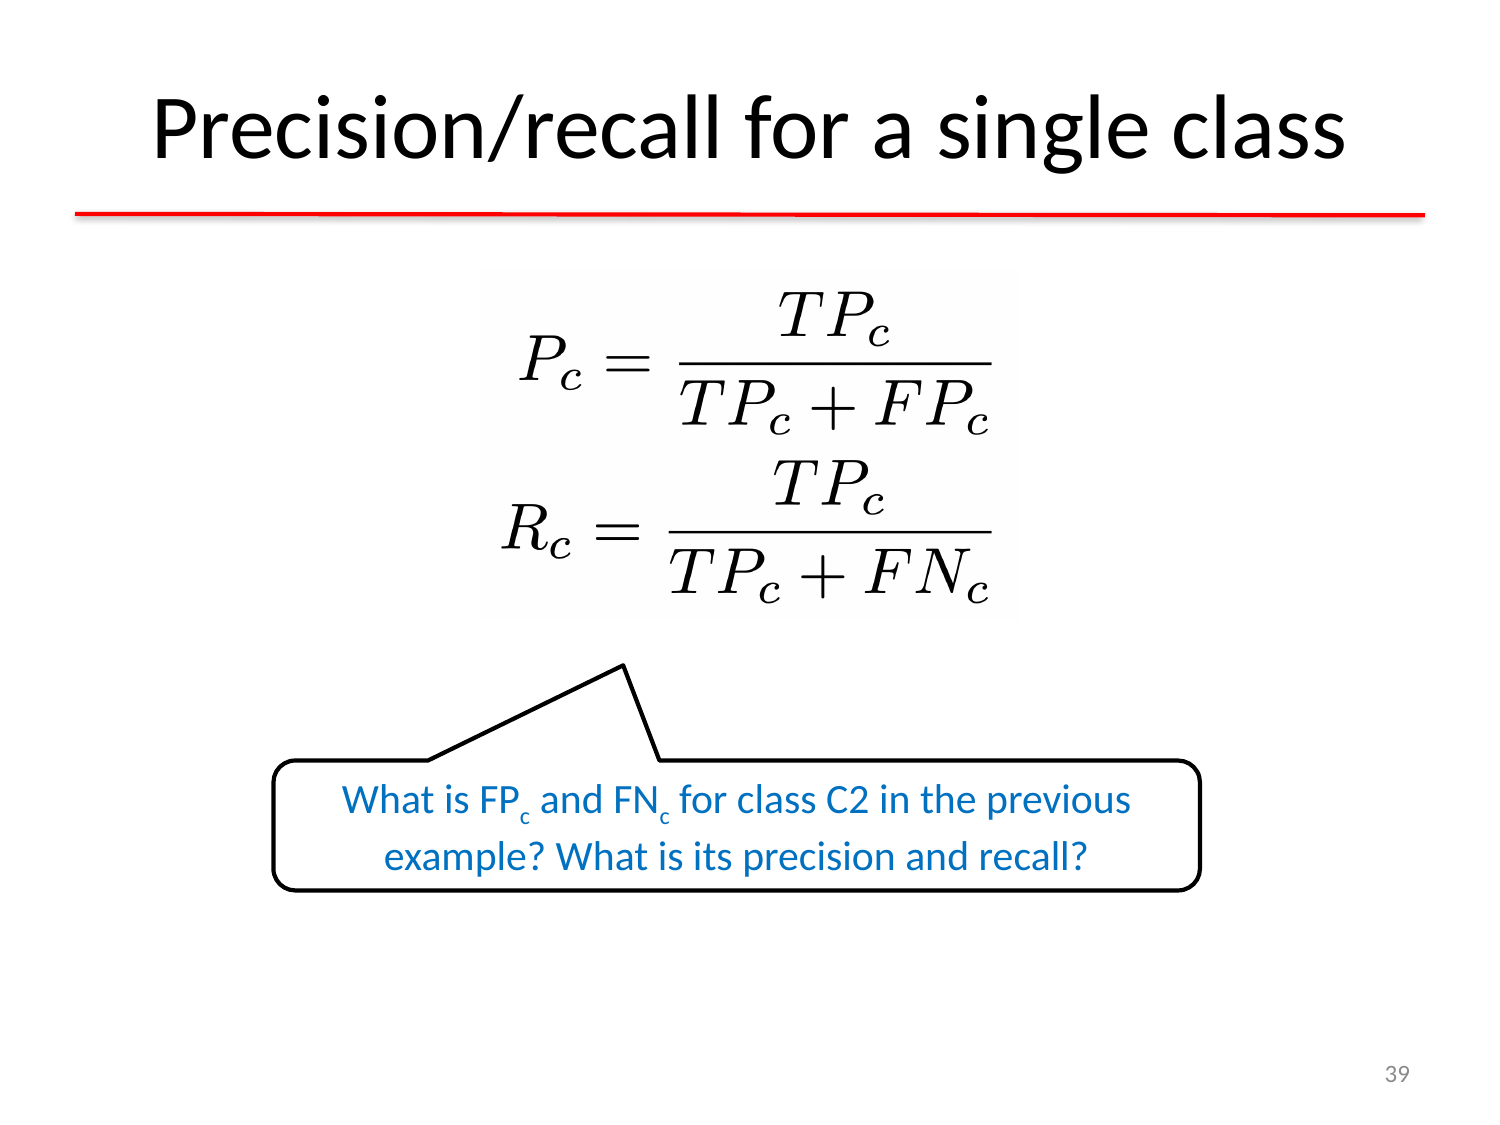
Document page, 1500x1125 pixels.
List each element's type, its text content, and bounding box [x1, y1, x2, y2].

slide_number 39 [1074, 1042, 1425, 1103]
title Precision/recall for a single class [75, 45, 1425, 198]
picture [480, 268, 1020, 621]
text_box What is FPc and FNc for class C2 in the previous example? What is its precision and recall? [271, 663, 1203, 893]
